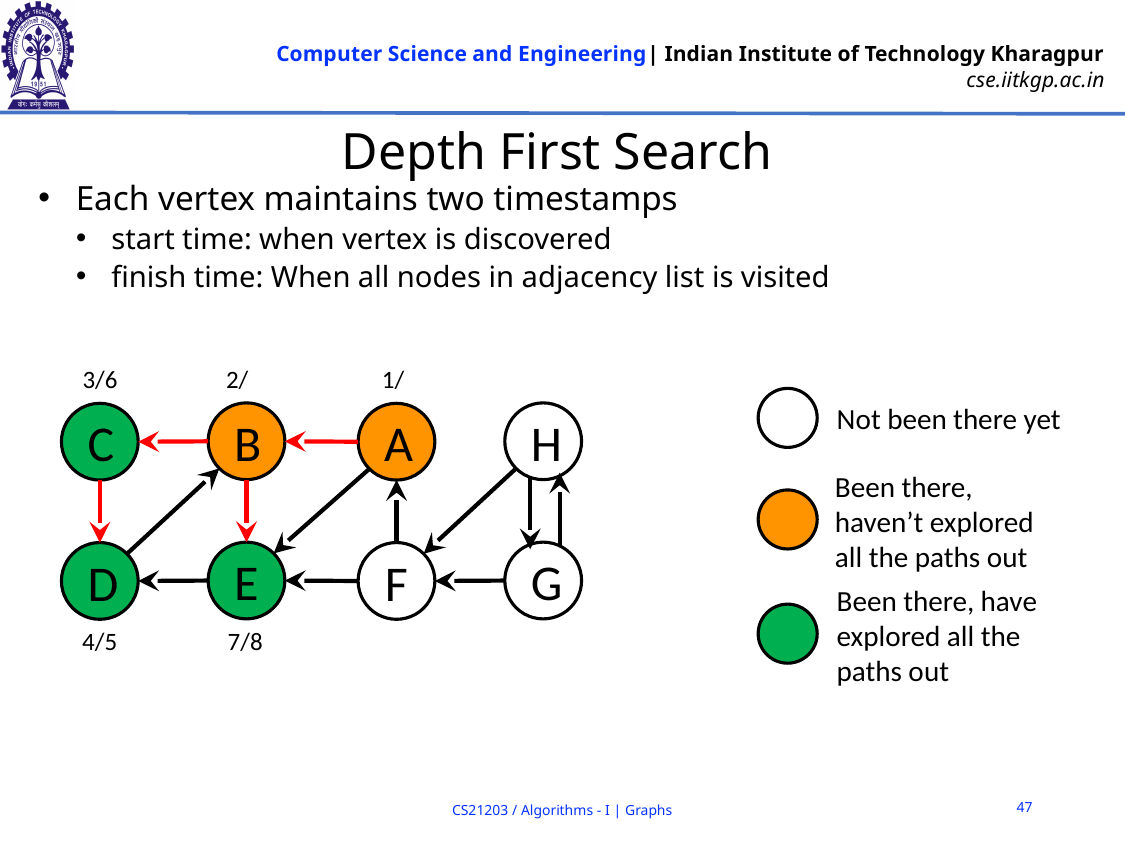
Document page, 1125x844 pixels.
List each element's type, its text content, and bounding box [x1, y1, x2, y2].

picture [1, 1, 74, 110]
title Depth First Search [35, 78, 1078, 176]
text_box Each vertex maintains two timestamps start time: when vertex is discovered finish time: When all nodes in adjacency list is visited [23, 176, 1100, 786]
text_box 1/ [367, 356, 420, 402]
text_box 4/5 [67, 620, 133, 663]
slide_number 47 [992, 786, 1048, 831]
footer CS21203 / Algorithms - I | Graphs [185, 787, 940, 833]
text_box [61, 402, 582, 620]
text_box 7/8 [212, 620, 278, 663]
text_box 2/ [211, 356, 264, 402]
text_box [758, 388, 1078, 696]
text_box 3/6 [67, 356, 133, 402]
